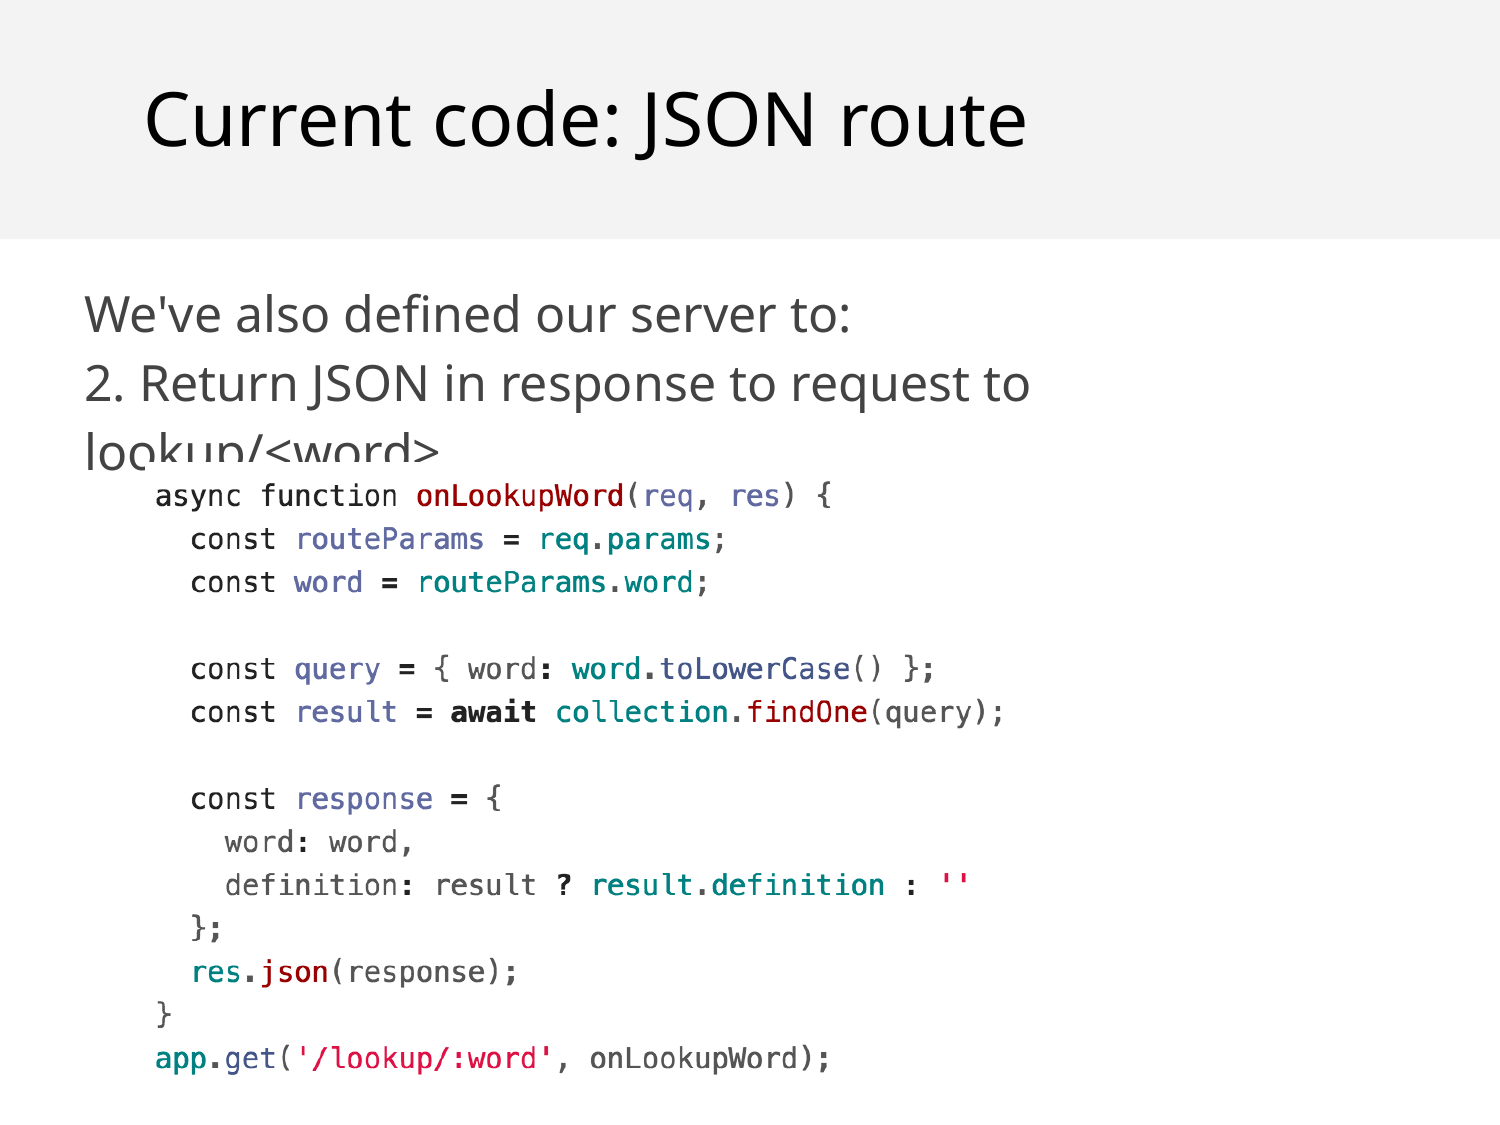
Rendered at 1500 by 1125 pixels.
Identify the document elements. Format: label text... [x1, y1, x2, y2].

text_box We've also defined our server to: 2. Return JSON in response to request to lookup/<word> [69, 258, 1370, 426]
text_box Current code: JSON route [128, 56, 1372, 183]
picture [145, 462, 1024, 1096]
